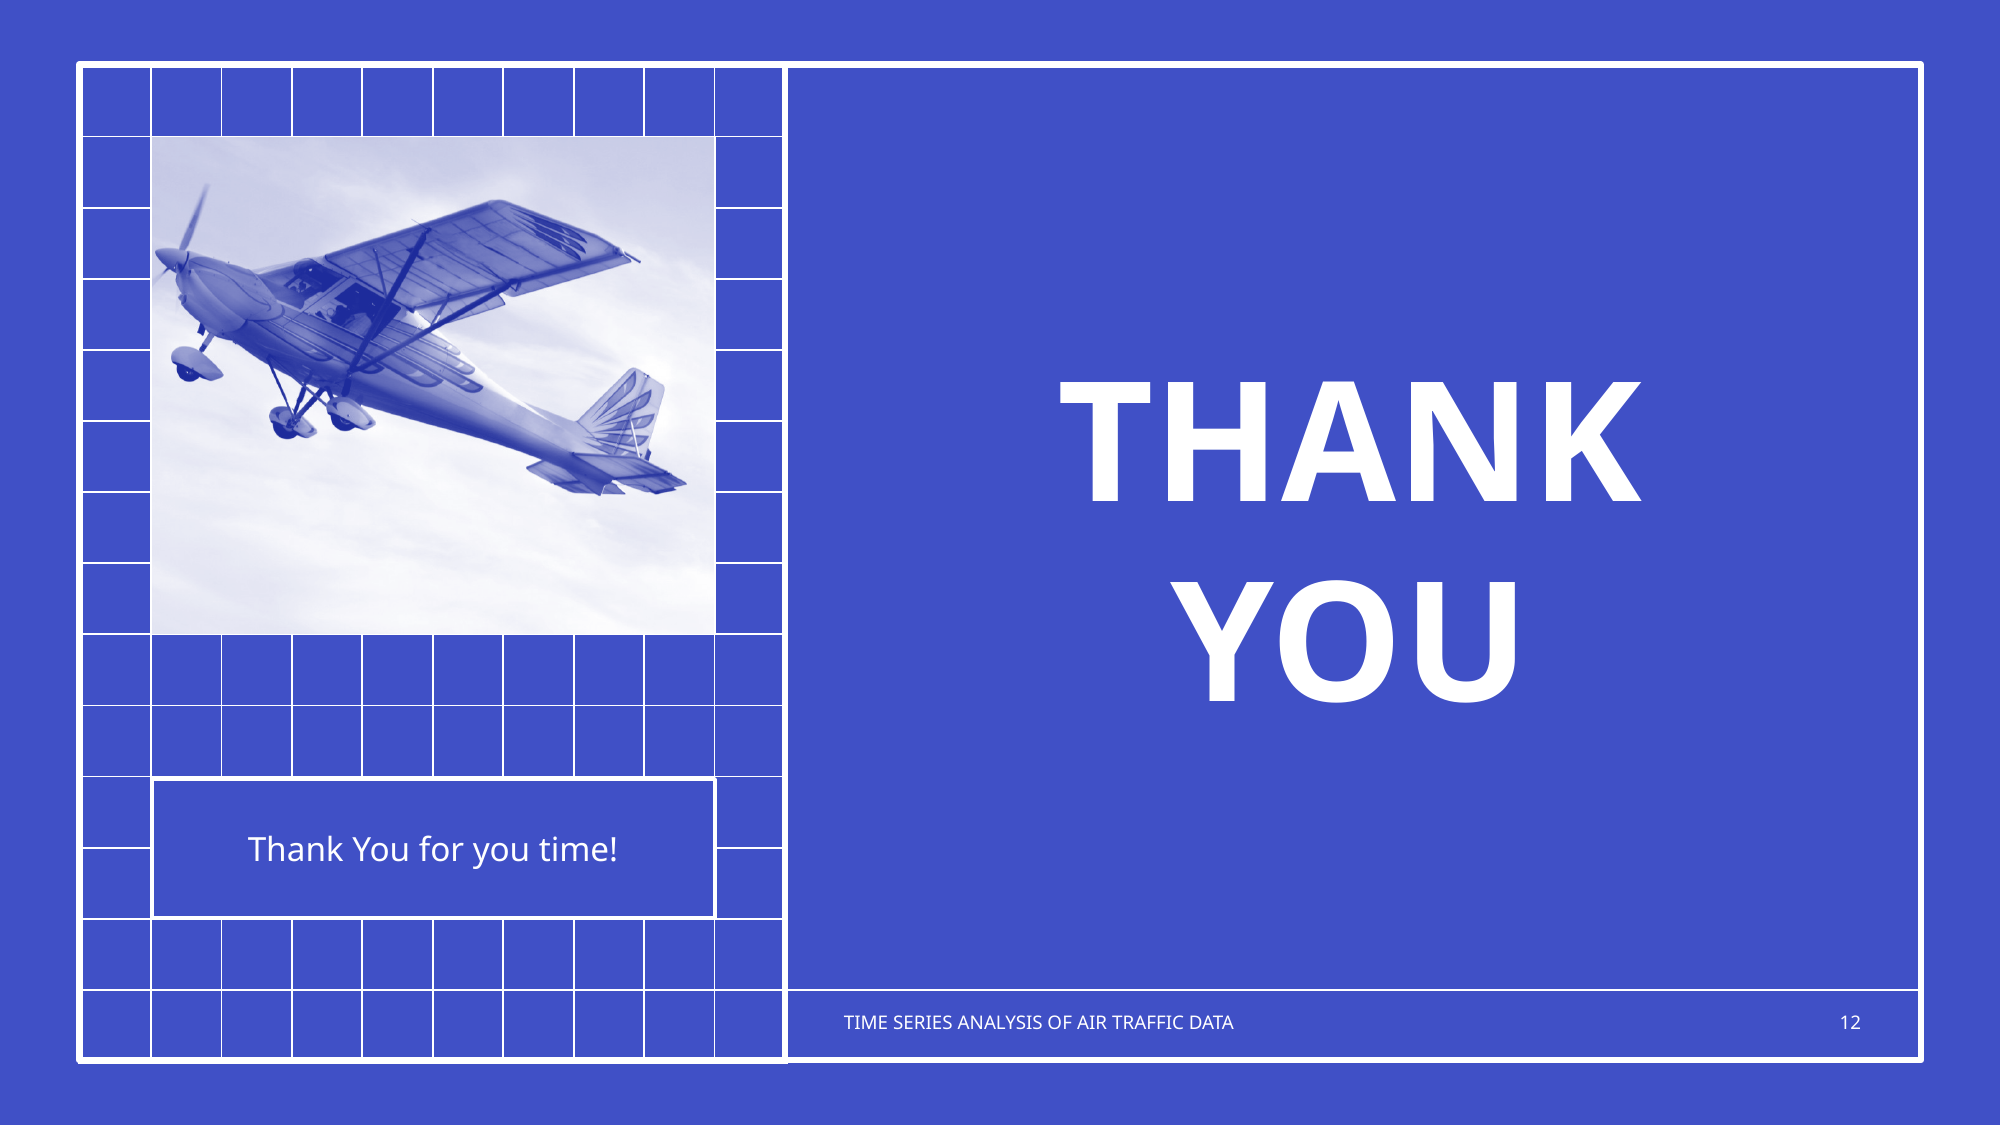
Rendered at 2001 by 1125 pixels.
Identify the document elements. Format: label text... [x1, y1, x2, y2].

footer Time Series Analysis of Air Traffic Data [829, 998, 1441, 1047]
slide_number 12 [1798, 1003, 1877, 1044]
list Thank You for you time! [150, 777, 717, 920]
title Thank you [829, 108, 1871, 962]
picture [151, 136, 715, 635]
